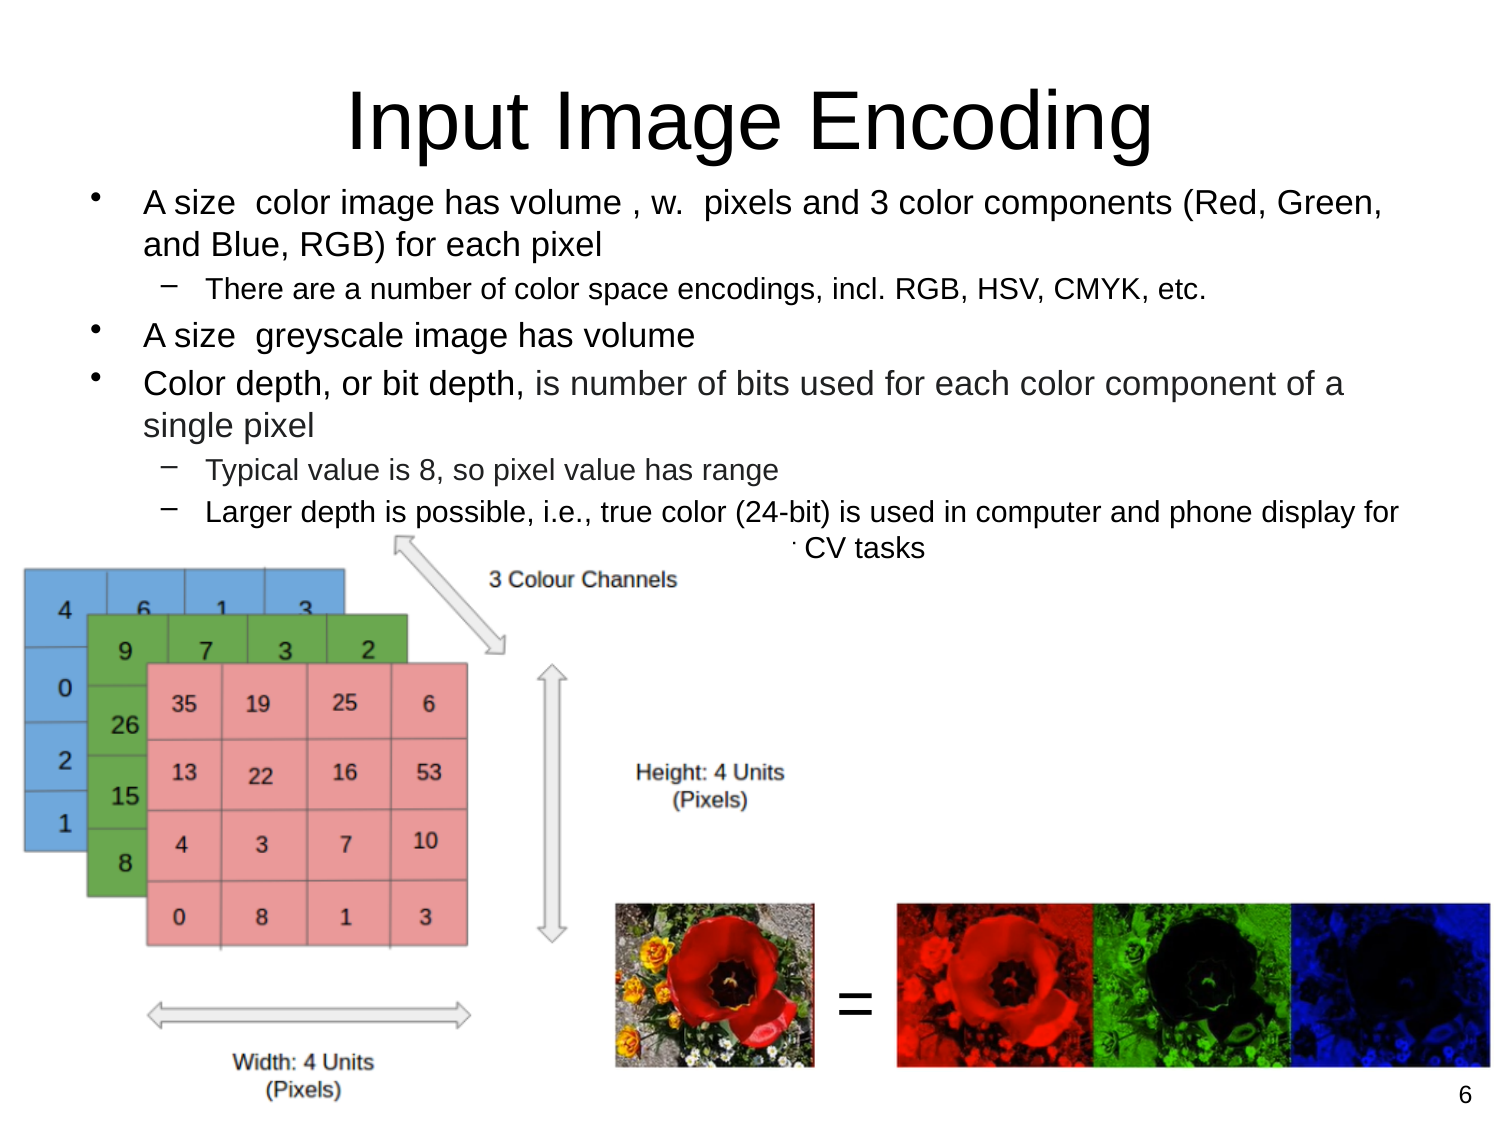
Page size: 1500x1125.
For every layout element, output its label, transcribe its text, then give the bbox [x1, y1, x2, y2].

picture [2, 532, 1498, 1108]
title Input Image Encoding [74, 44, 1426, 188]
slide_number 6 [1137, 1079, 1488, 1112]
